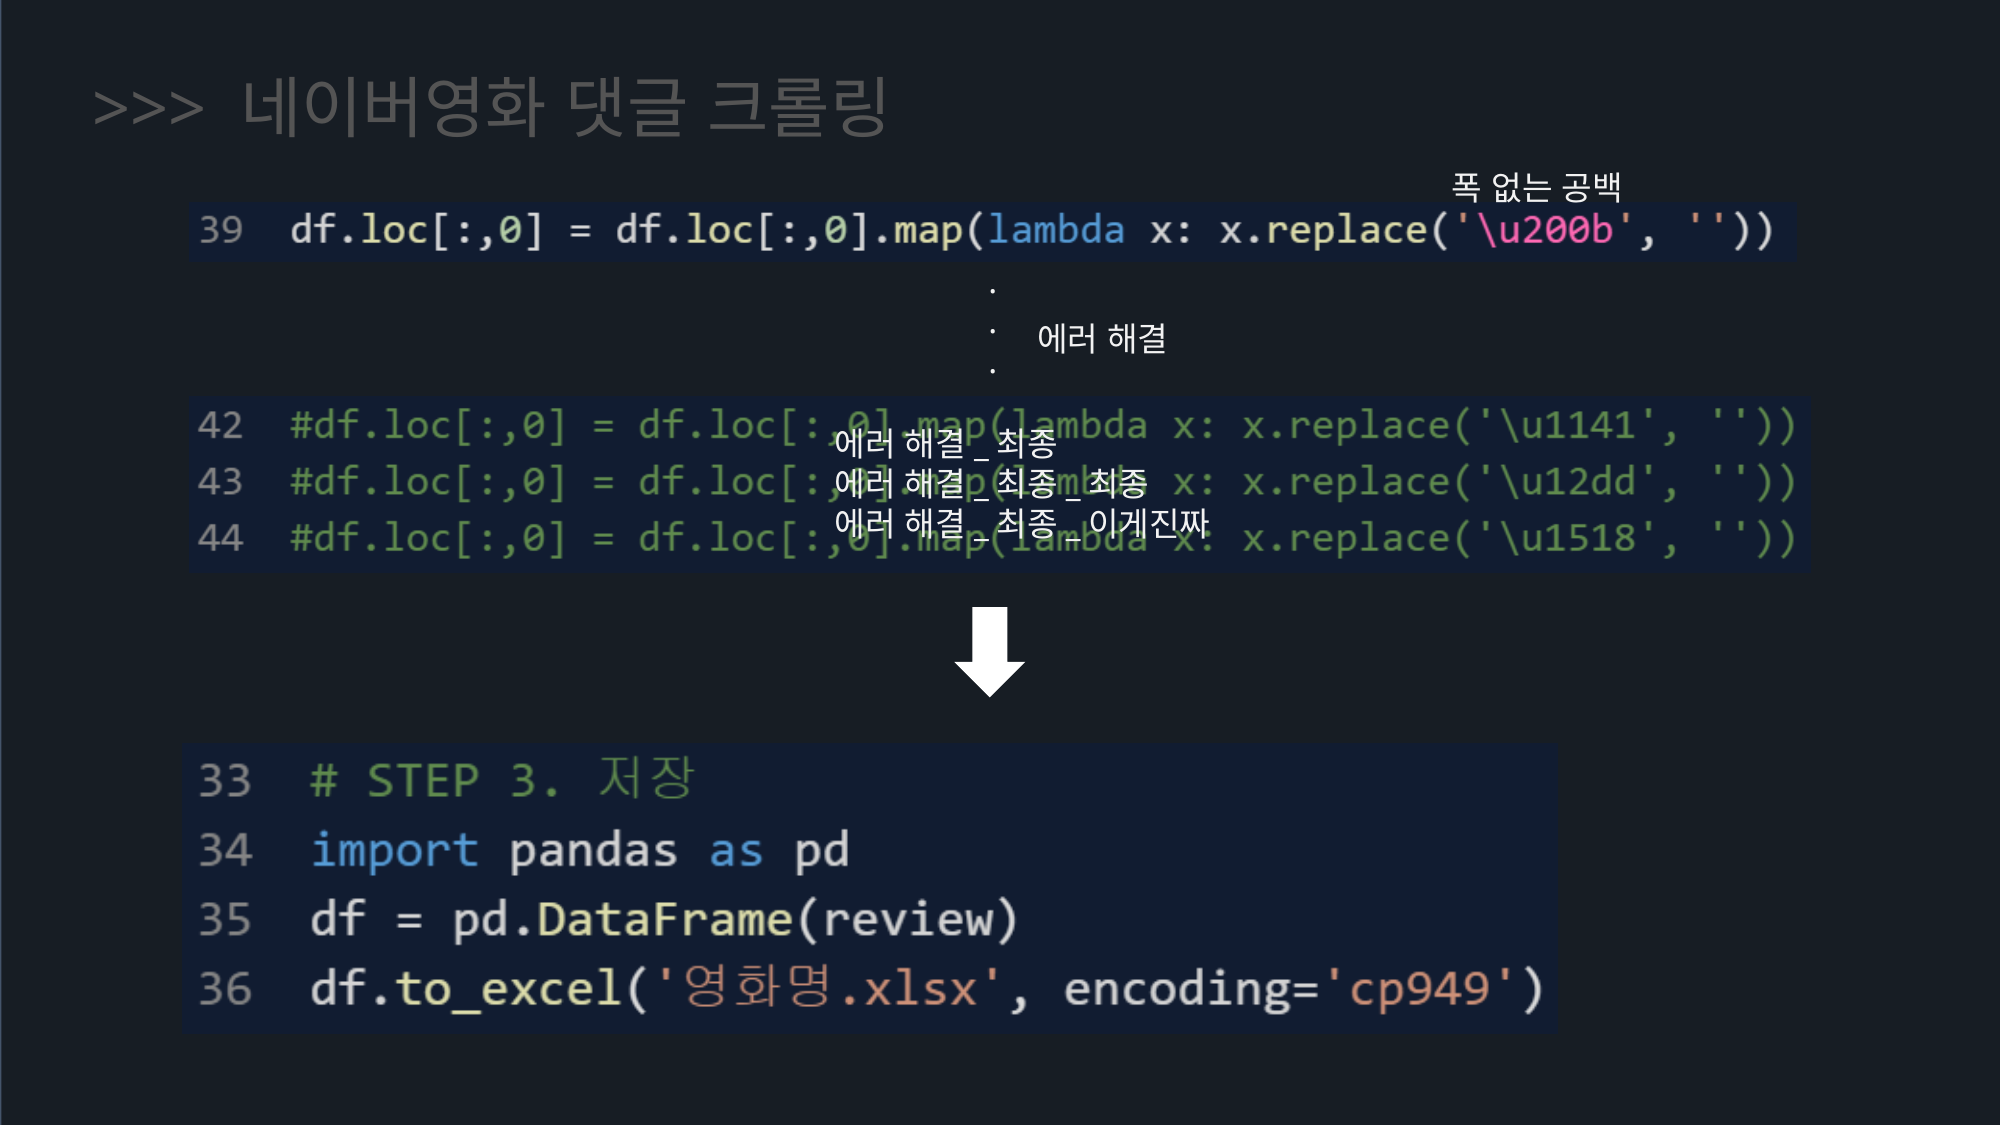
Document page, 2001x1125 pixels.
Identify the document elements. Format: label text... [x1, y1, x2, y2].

text_box . . . [973, 262, 1013, 388]
picture [182, 743, 1558, 1034]
text_box 폭 없는 공백 [1437, 159, 1638, 202]
text_box 에러 해결 [1022, 310, 1184, 366]
picture [189, 202, 1797, 262]
text_box [954, 607, 1026, 698]
picture [189, 395, 1811, 573]
text_box [0, 0, 2000, 1125]
